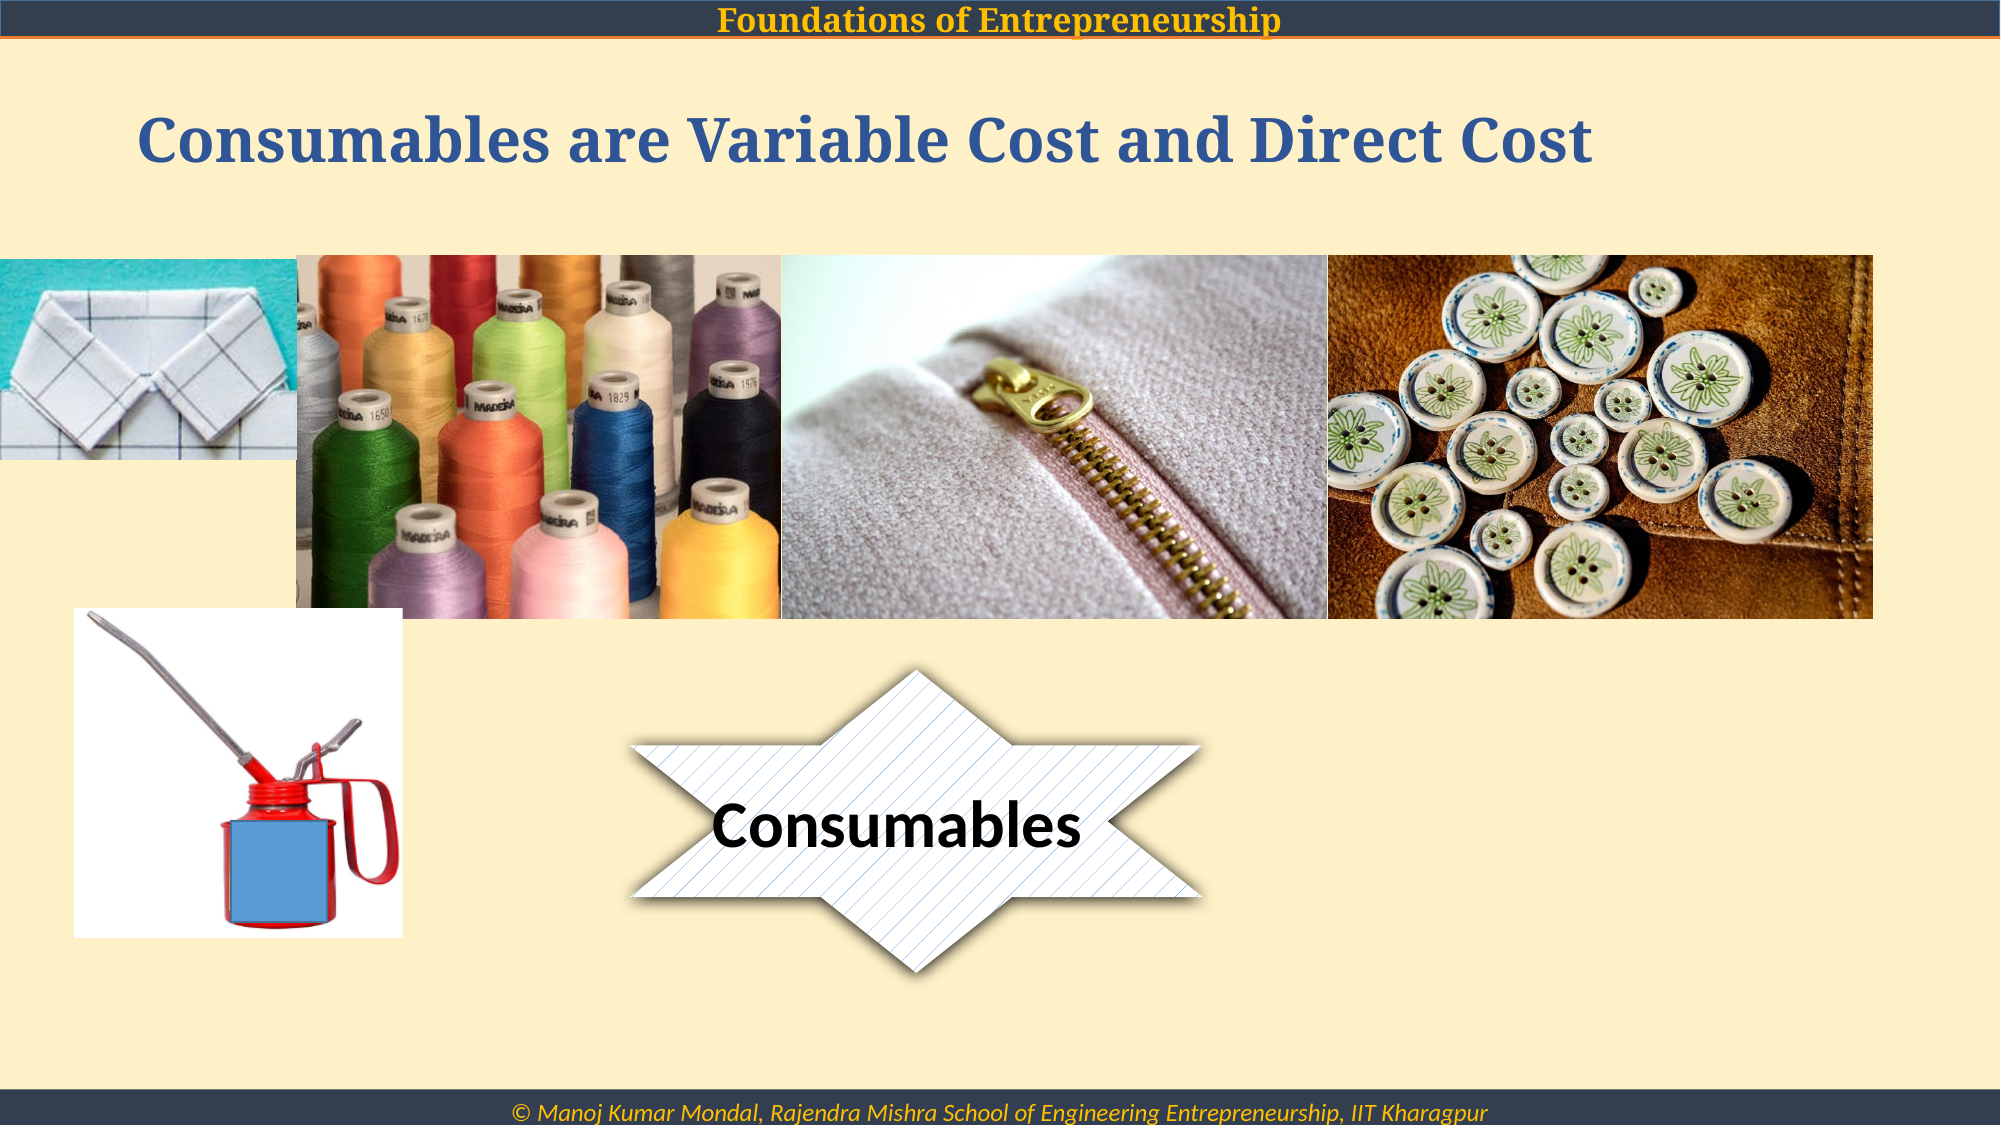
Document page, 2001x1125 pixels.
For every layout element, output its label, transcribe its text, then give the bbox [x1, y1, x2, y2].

picture [782, 255, 1327, 619]
picture [0, 255, 781, 938]
picture [1328, 255, 1873, 619]
title Consumables are Variable Cost and Direct Cost [121, 80, 1847, 205]
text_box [629, 669, 1204, 973]
